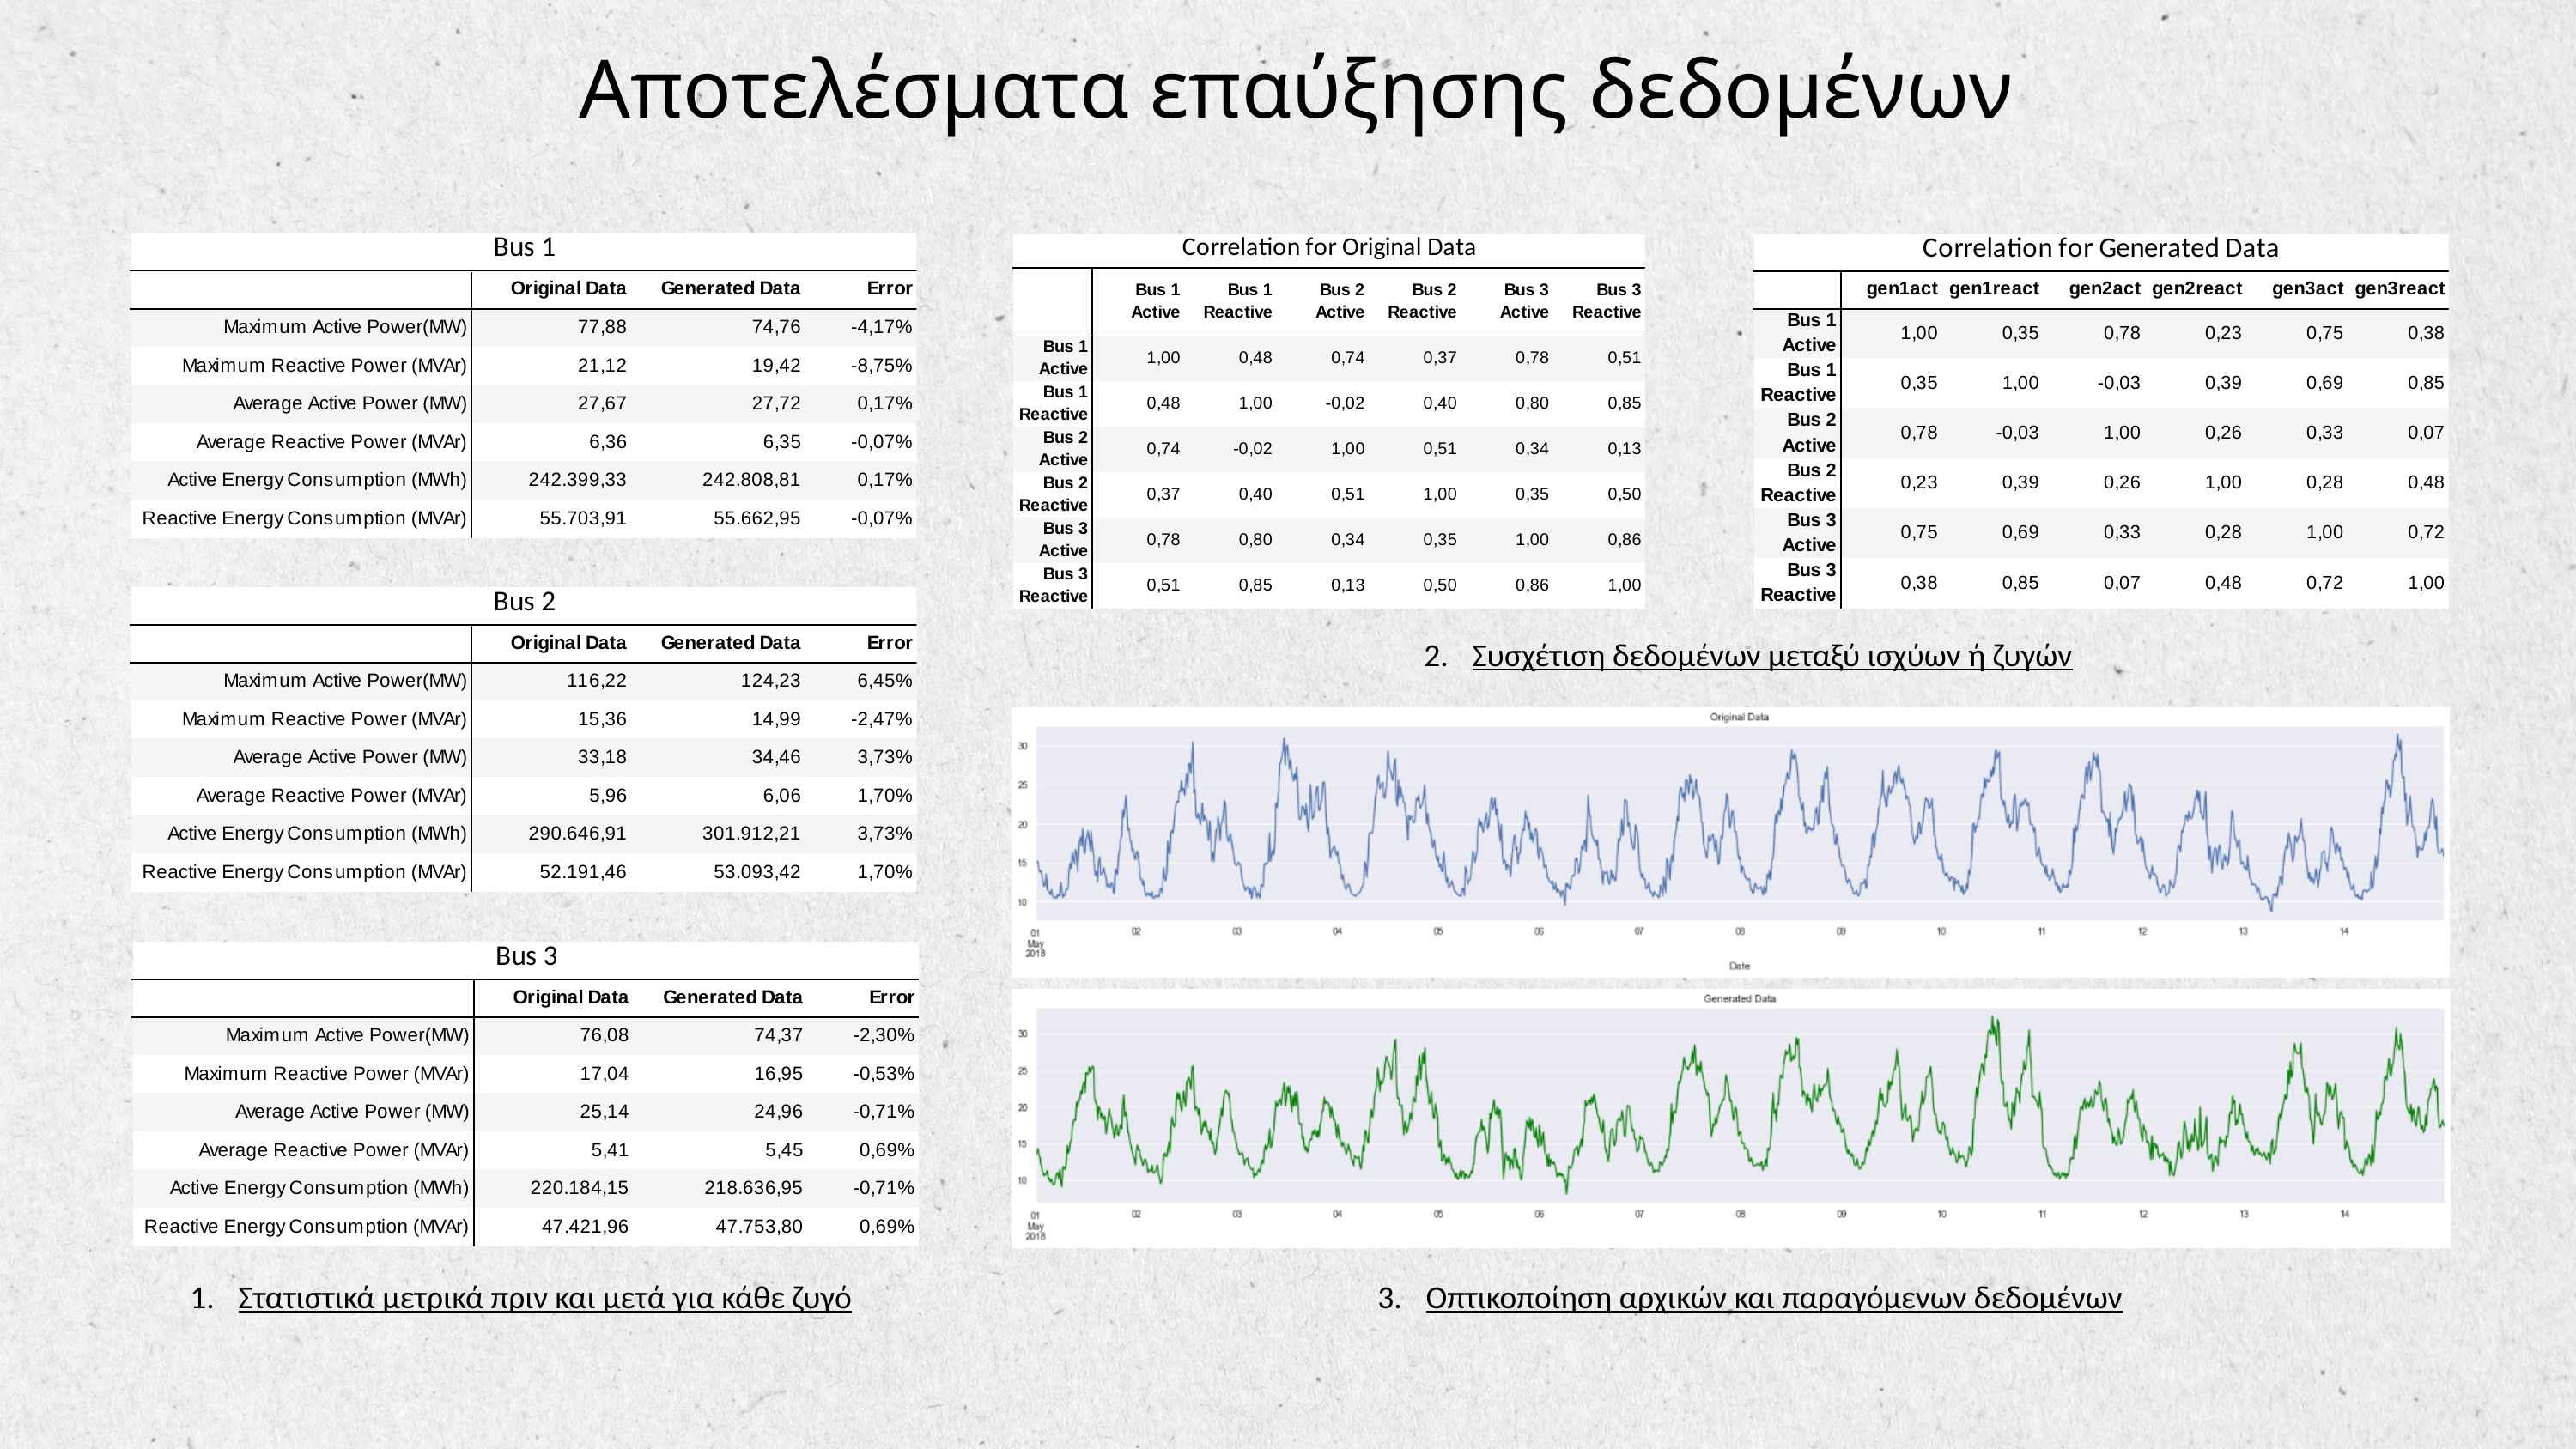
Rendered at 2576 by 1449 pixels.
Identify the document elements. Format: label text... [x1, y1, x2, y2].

picture [1012, 233, 1647, 610]
picture [131, 940, 920, 1248]
picture [1012, 989, 2451, 1248]
text_box Στατιστικά μετρικά πριν και μετά για κάθε ζυγό [177, 1270, 871, 1322]
text_box Αποτελέσματα επαύξησης δεδομένων [9, 38, 2576, 232]
picture [1752, 233, 2451, 610]
picture [129, 231, 919, 540]
picture [129, 585, 919, 894]
picture [1012, 707, 2450, 978]
text_box Συσχέτιση δεδομένων μεταξύ ισχύων ή ζυγών [1411, 627, 2094, 680]
text_box [0, 0, 2576, 1449]
text_box Οπτικοποίηση αρχικών και παραγόμενων δεδομένων [1364, 1270, 2141, 1322]
